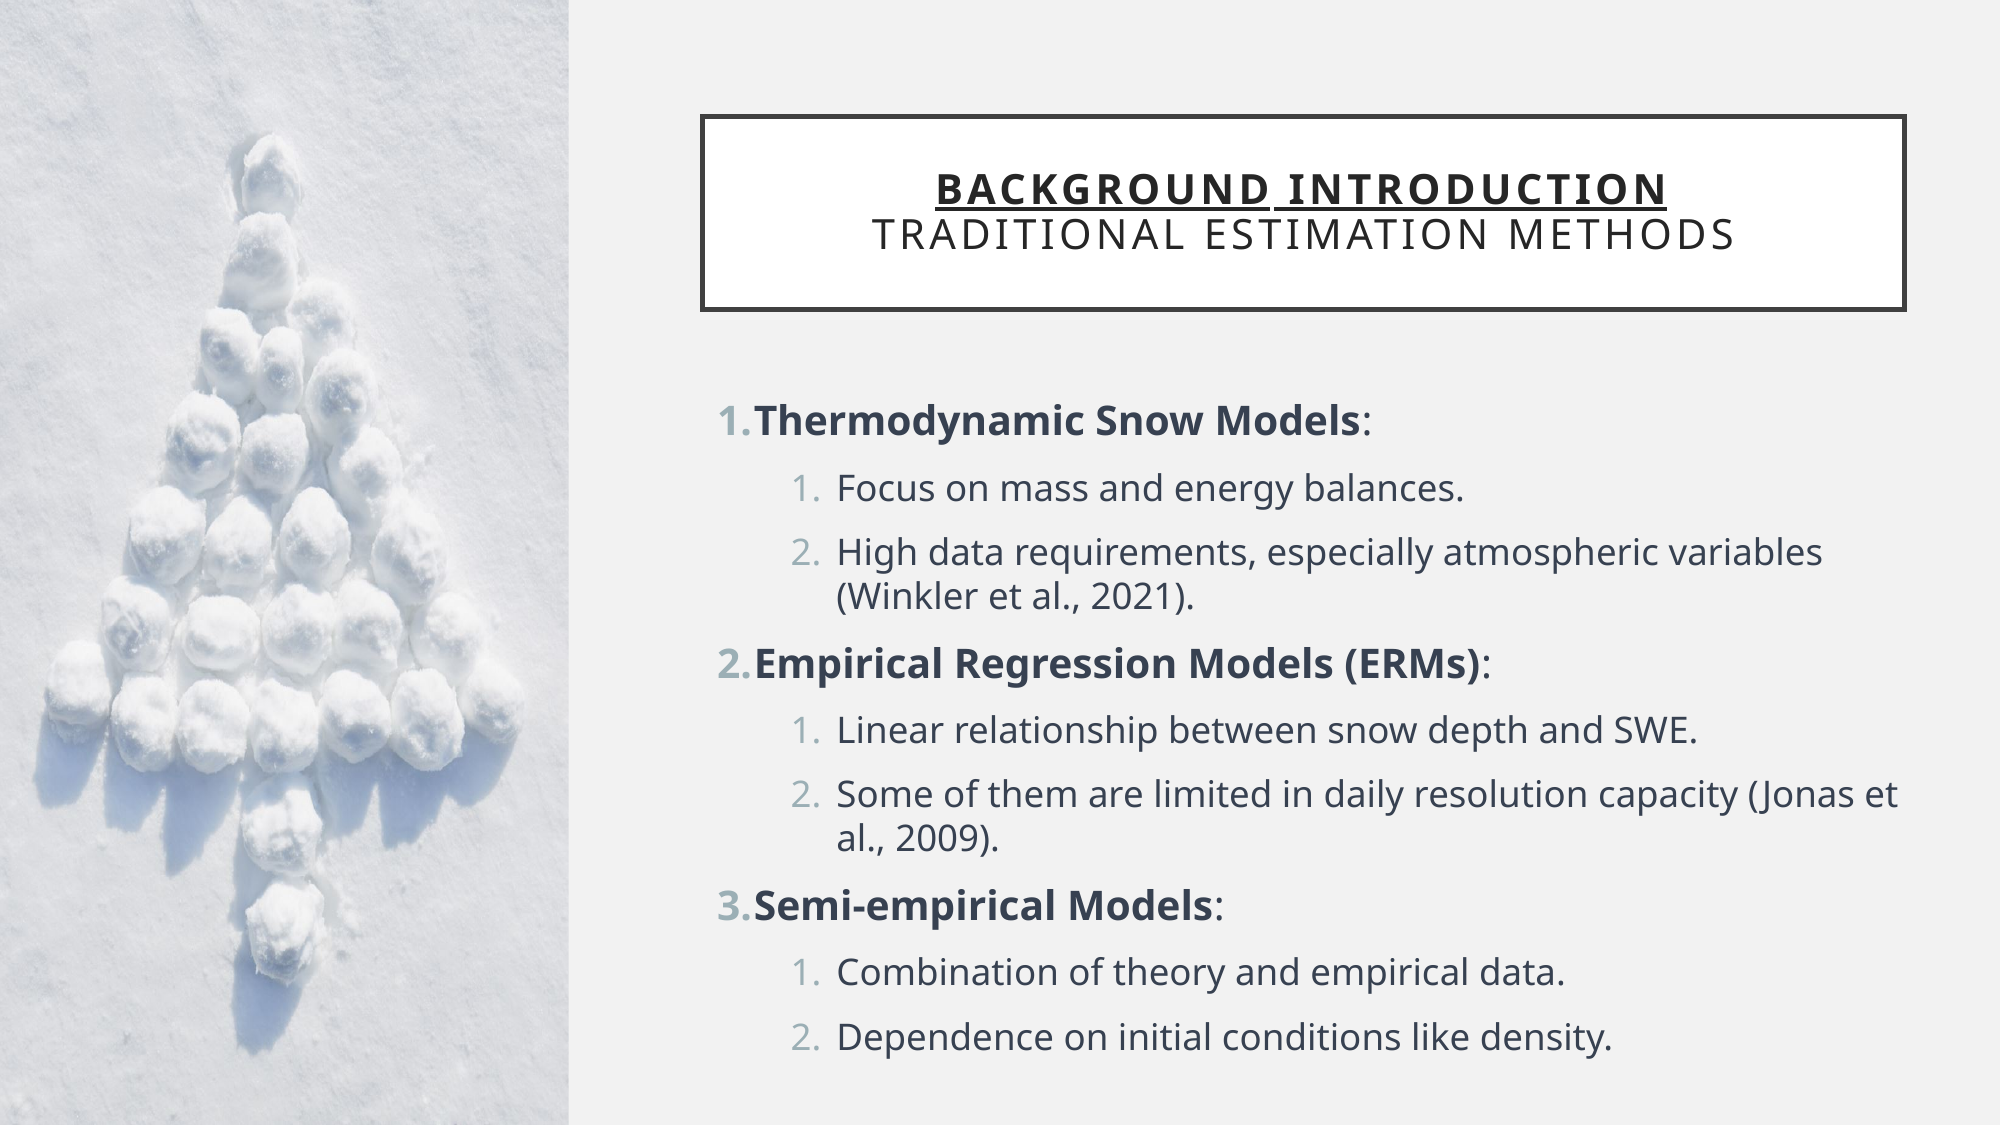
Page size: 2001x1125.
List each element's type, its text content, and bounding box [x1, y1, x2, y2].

picture [0, 0, 569, 1125]
title Background introduction Traditional Estimation Methods [700, 114, 1907, 312]
list Thermodynamic Snow Models: Focus on mass and energy balances. High data requirements, especially atmospheric variables (Winkler et al., 2021). Empirical Regression Models (ERMs): Linear relationship between snow depth and SWE. Some of them are limited in daily resolution capacity (Jonas et al., 2009). Semi-empirical Models: Combination of theory and empirical data. Dependence on initial conditions like density. [702, 387, 1963, 1069]
